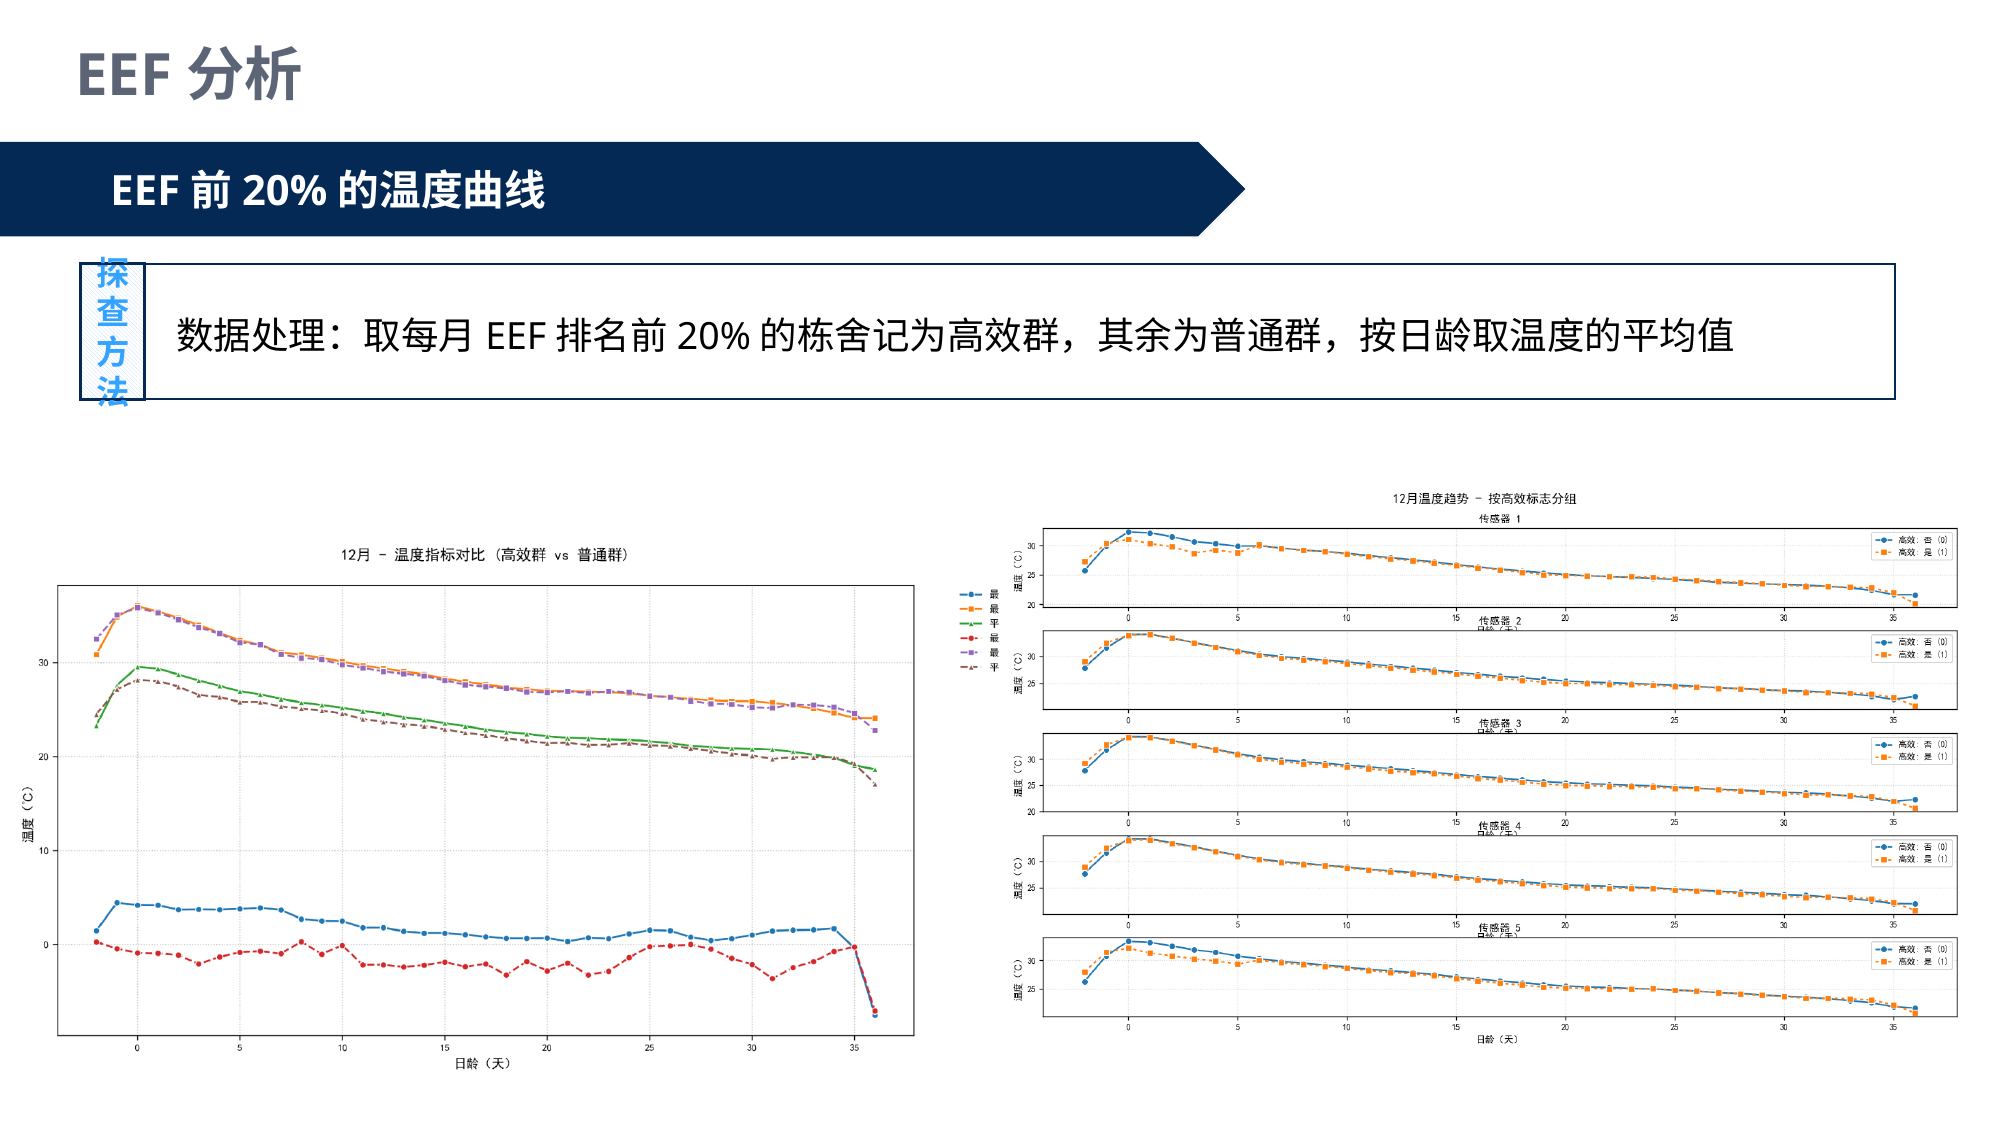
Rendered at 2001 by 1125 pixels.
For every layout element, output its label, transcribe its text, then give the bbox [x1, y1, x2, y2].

text_box [51, 35, 1896, 141]
text_box [1162, 141, 1247, 238]
picture [12, 491, 1970, 1078]
text_box EEF前20%的温度曲线 [90, 136, 1162, 242]
text_box [0, 140, 90, 238]
text_box EEF分析 [55, 19, 1900, 125]
text_box [80, 263, 1896, 400]
